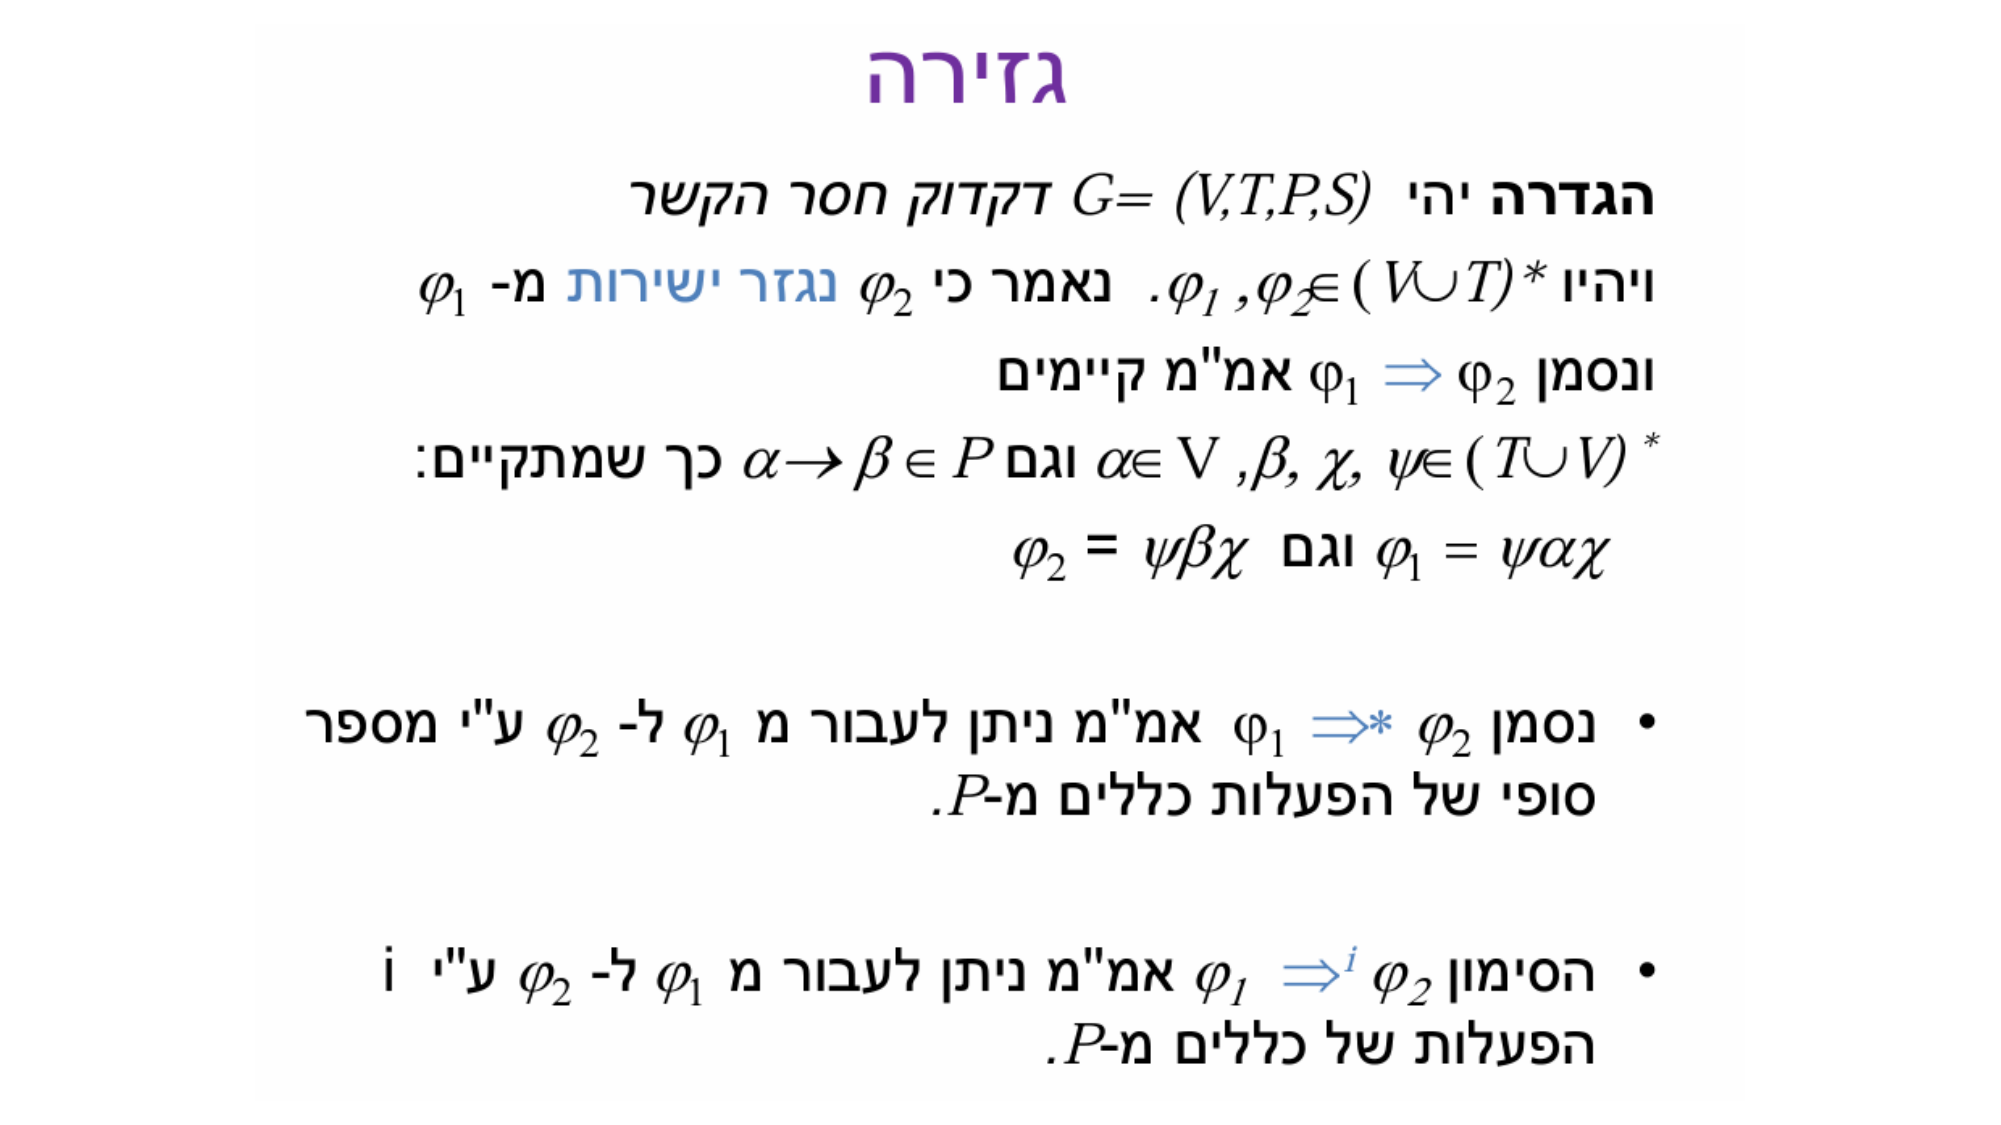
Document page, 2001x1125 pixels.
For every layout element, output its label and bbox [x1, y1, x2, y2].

picture [254, 23, 1746, 1102]
